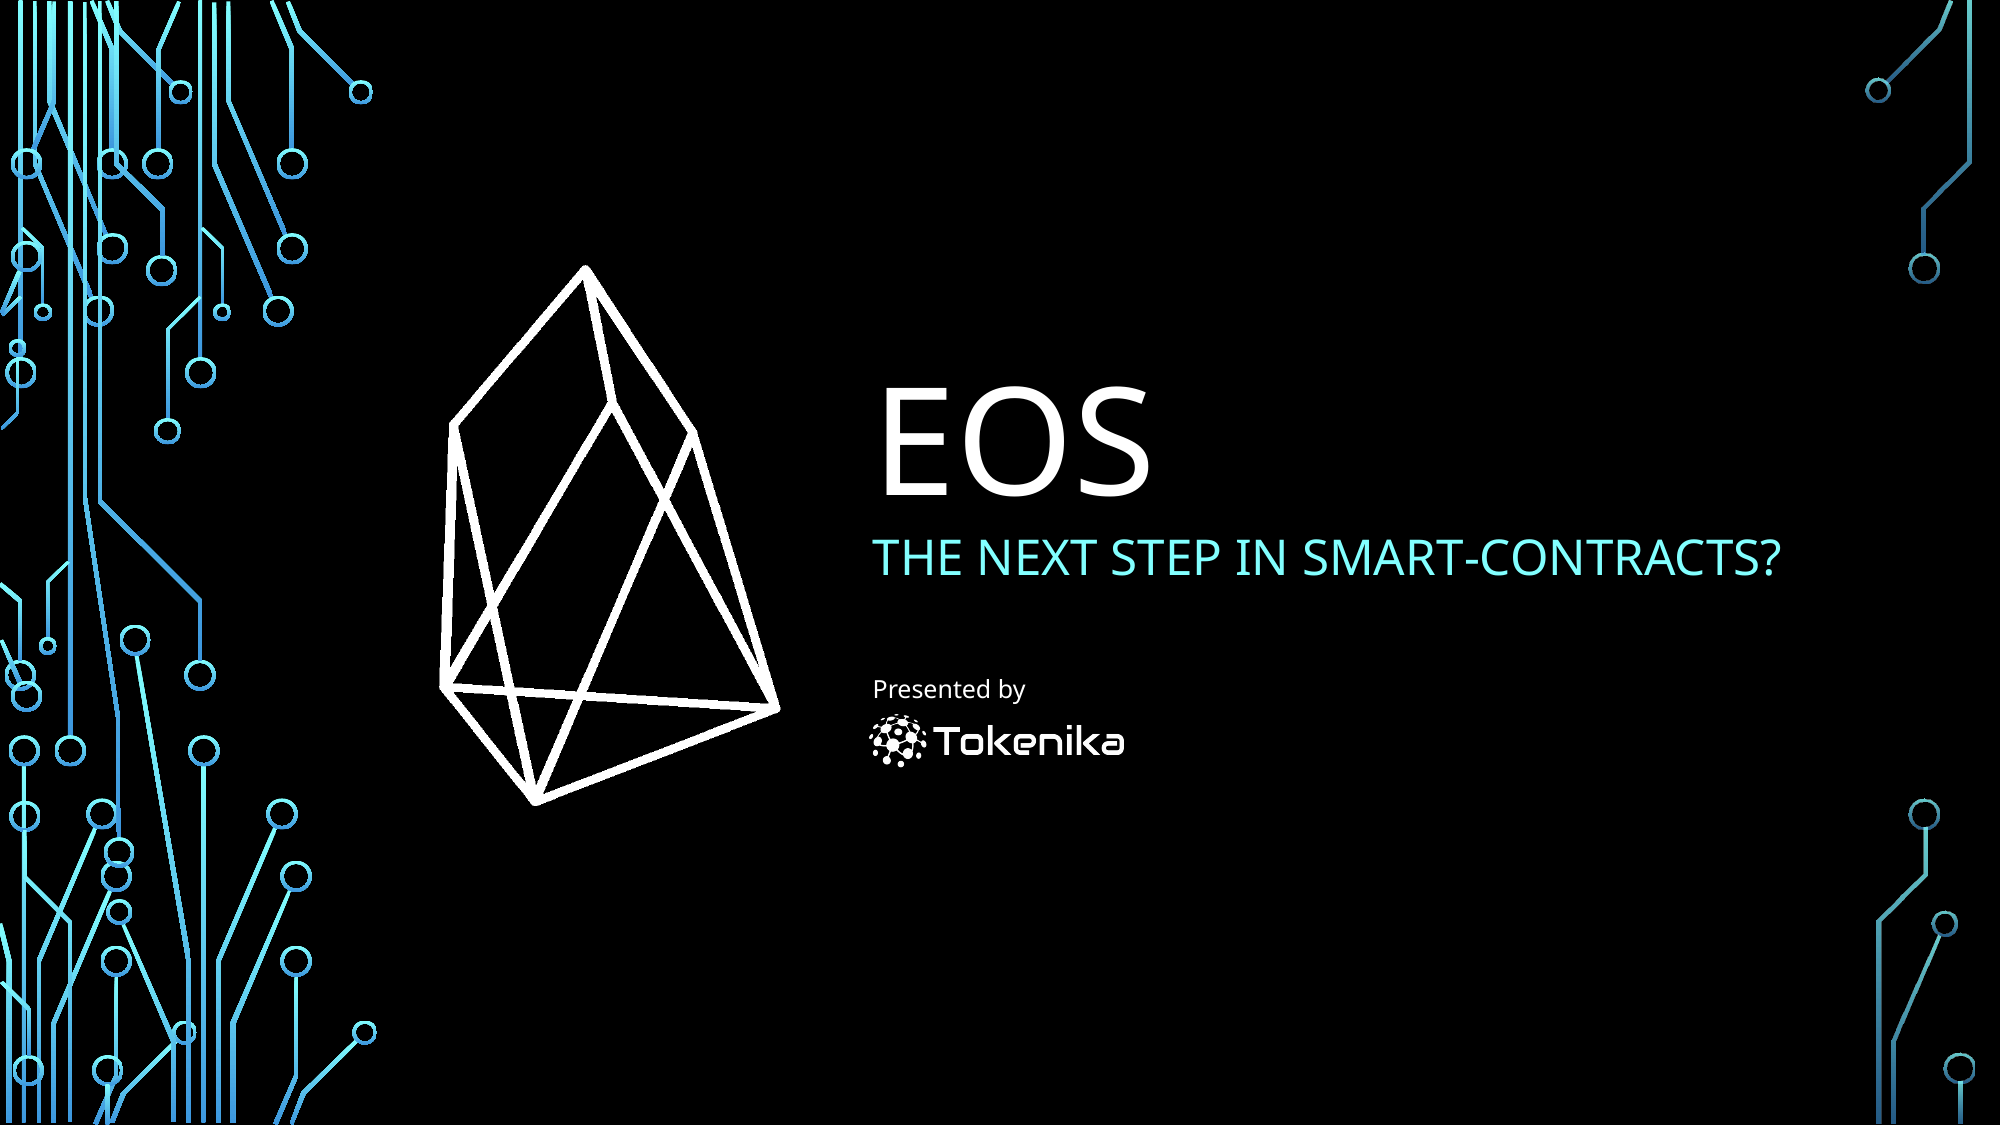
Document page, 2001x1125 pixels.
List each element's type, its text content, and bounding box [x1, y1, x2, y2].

text_box Presented by [919, 666, 1136, 711]
subtitle the next step in smart-contracts? [919, 507, 1819, 637]
picture [249, 194, 1124, 864]
title EOS [857, 144, 1819, 507]
